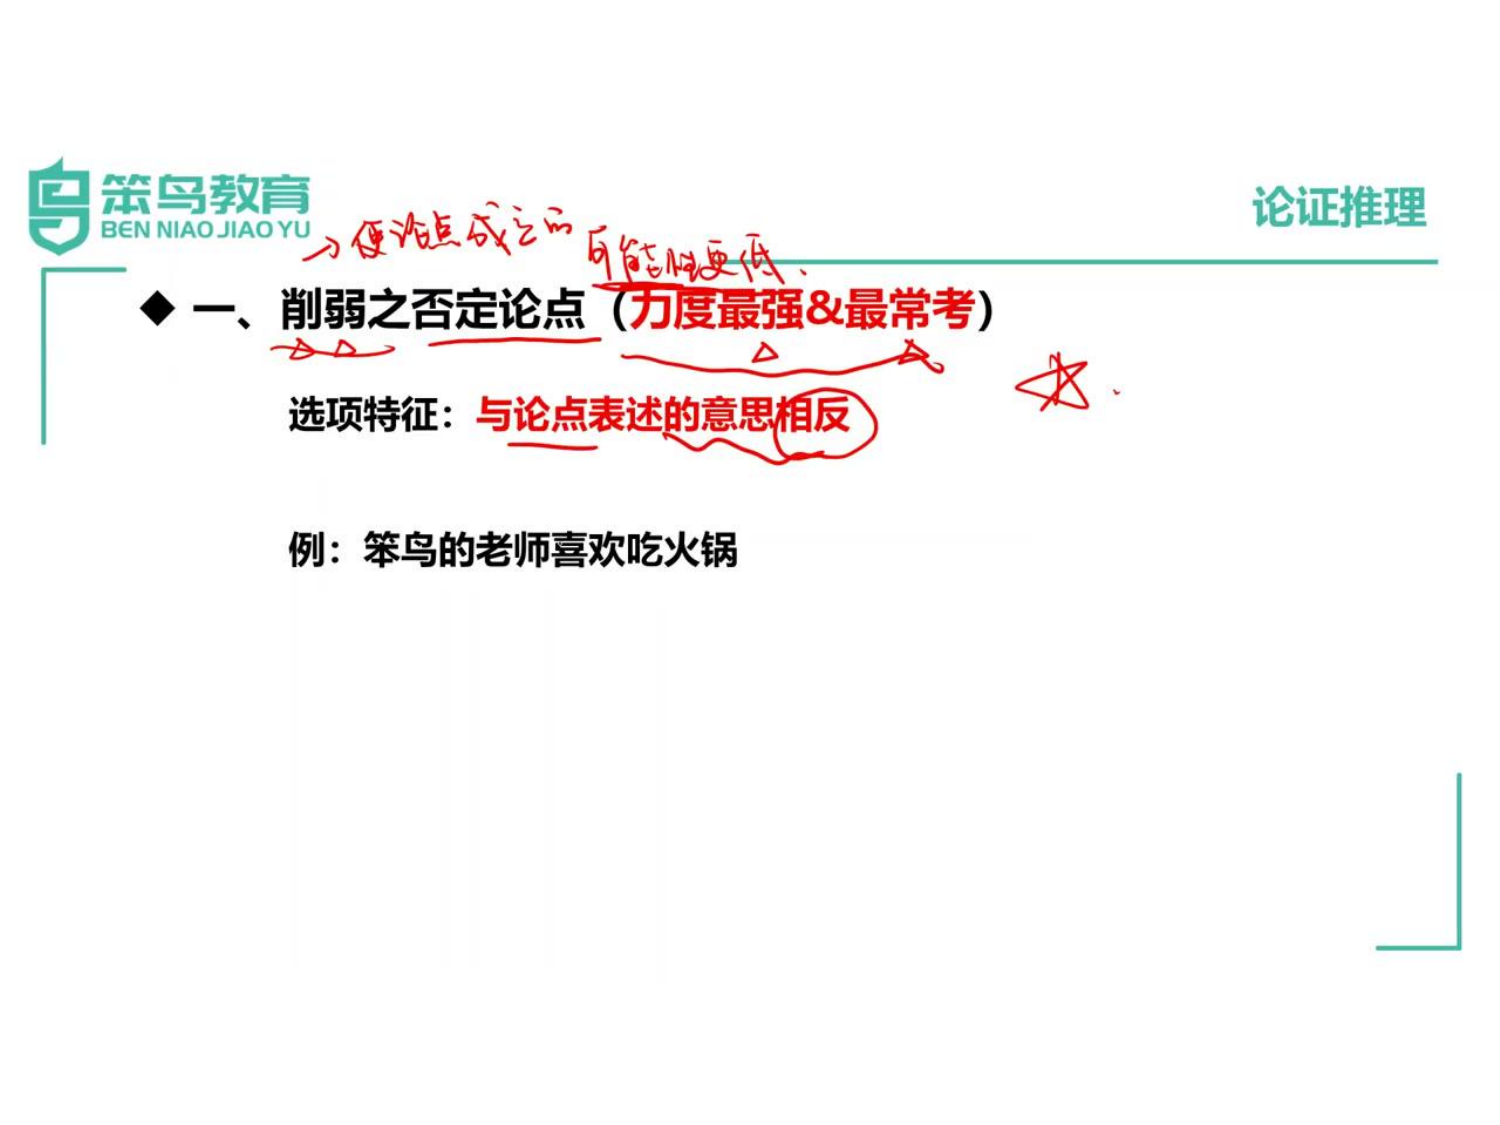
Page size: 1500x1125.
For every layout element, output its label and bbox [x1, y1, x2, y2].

picture [0, 140, 1500, 985]
